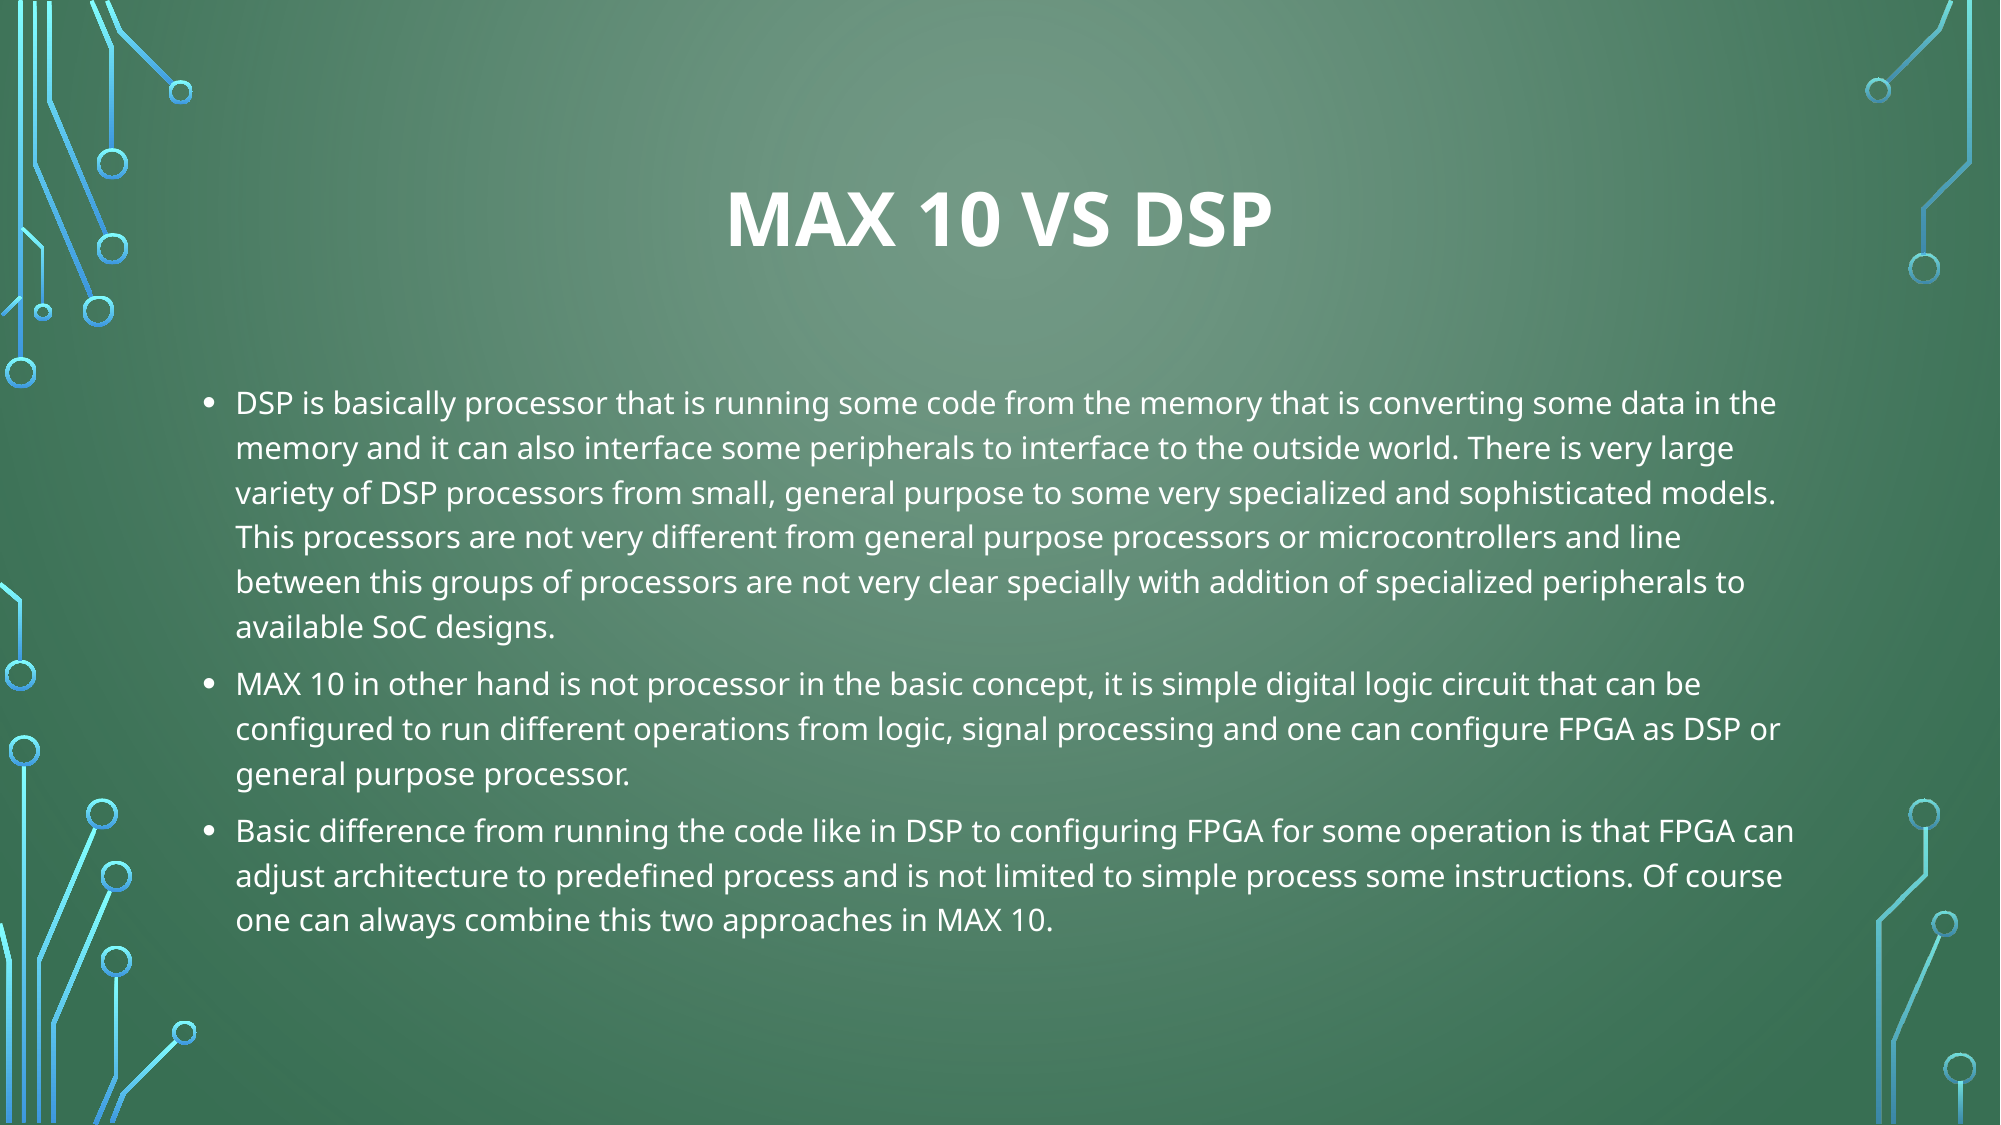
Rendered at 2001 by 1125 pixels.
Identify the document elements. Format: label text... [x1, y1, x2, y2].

title MAX 10 vs DSP [187, 101, 1813, 344]
list DSP is basically processor that is running some code from the memory that is converting some data in the memory and it can also interface some peripherals to interface to the outside world. There is very large variety of DSP processors from small, general purpose to some very specialized and sophisticated models. This processors are not very different from general purpose processors or microcontrollers and line between this groups of processors are not very clear specially with addition of specialized peripherals to available SoC designs. MAX 10 in other hand is not processor in the basic concept, it is simple digital logic circuit that can be configured to run different operations from logic, signal processing and one can configure FPGA as DSP or general purpose processor. Basic difference from running the code like in DSP to configuring FPGA for some operation is that FPGA can adjust architecture to predefined process and is not limited to simple process some instructions. Of course one can always combine this two approaches in MAX 10. [187, 369, 1813, 950]
